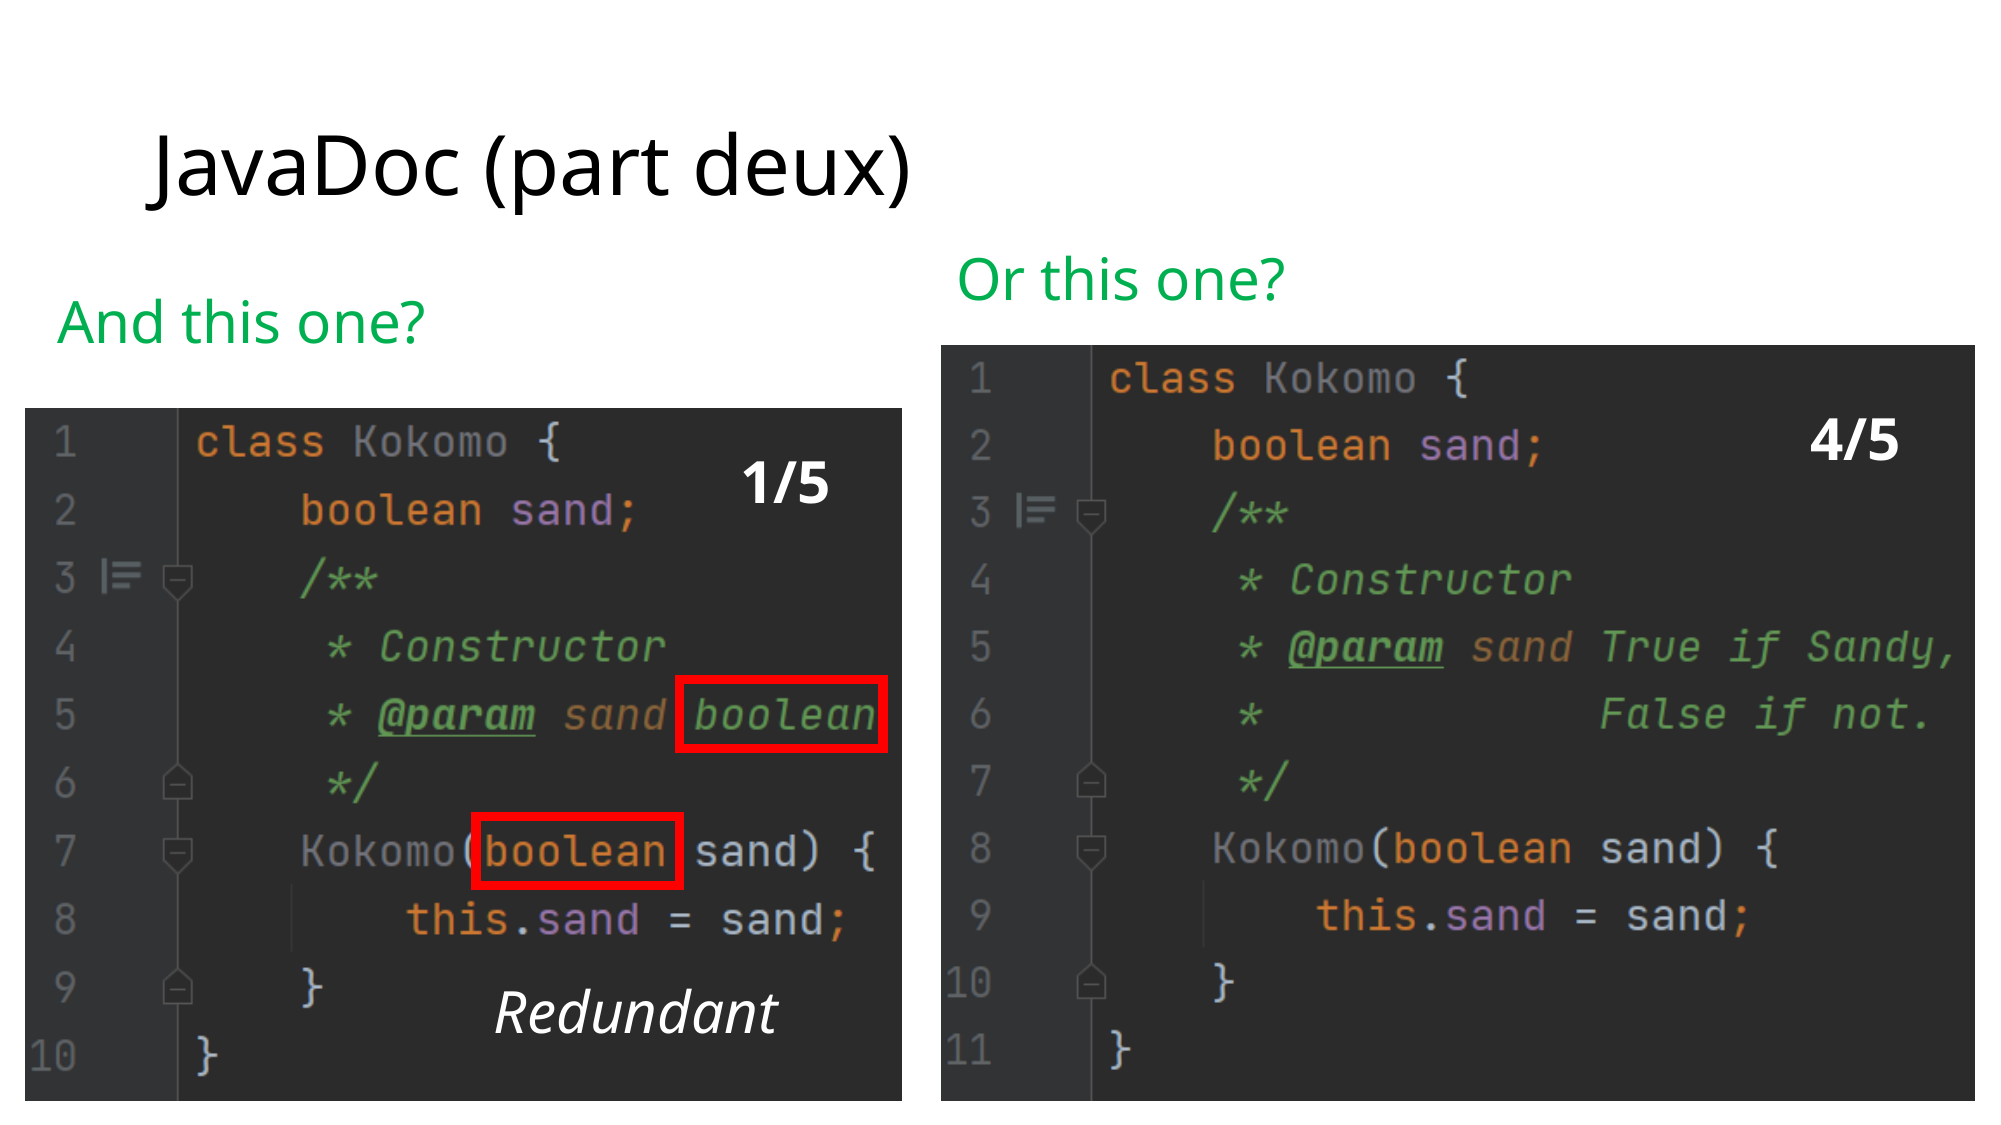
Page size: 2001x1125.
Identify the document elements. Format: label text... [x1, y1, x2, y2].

text_box And this one? [42, 277, 902, 363]
picture [941, 345, 1975, 1101]
title JavaDoc (part deux) [137, 59, 1863, 278]
picture [25, 408, 902, 1101]
text_box Or this one? [941, 234, 1408, 320]
